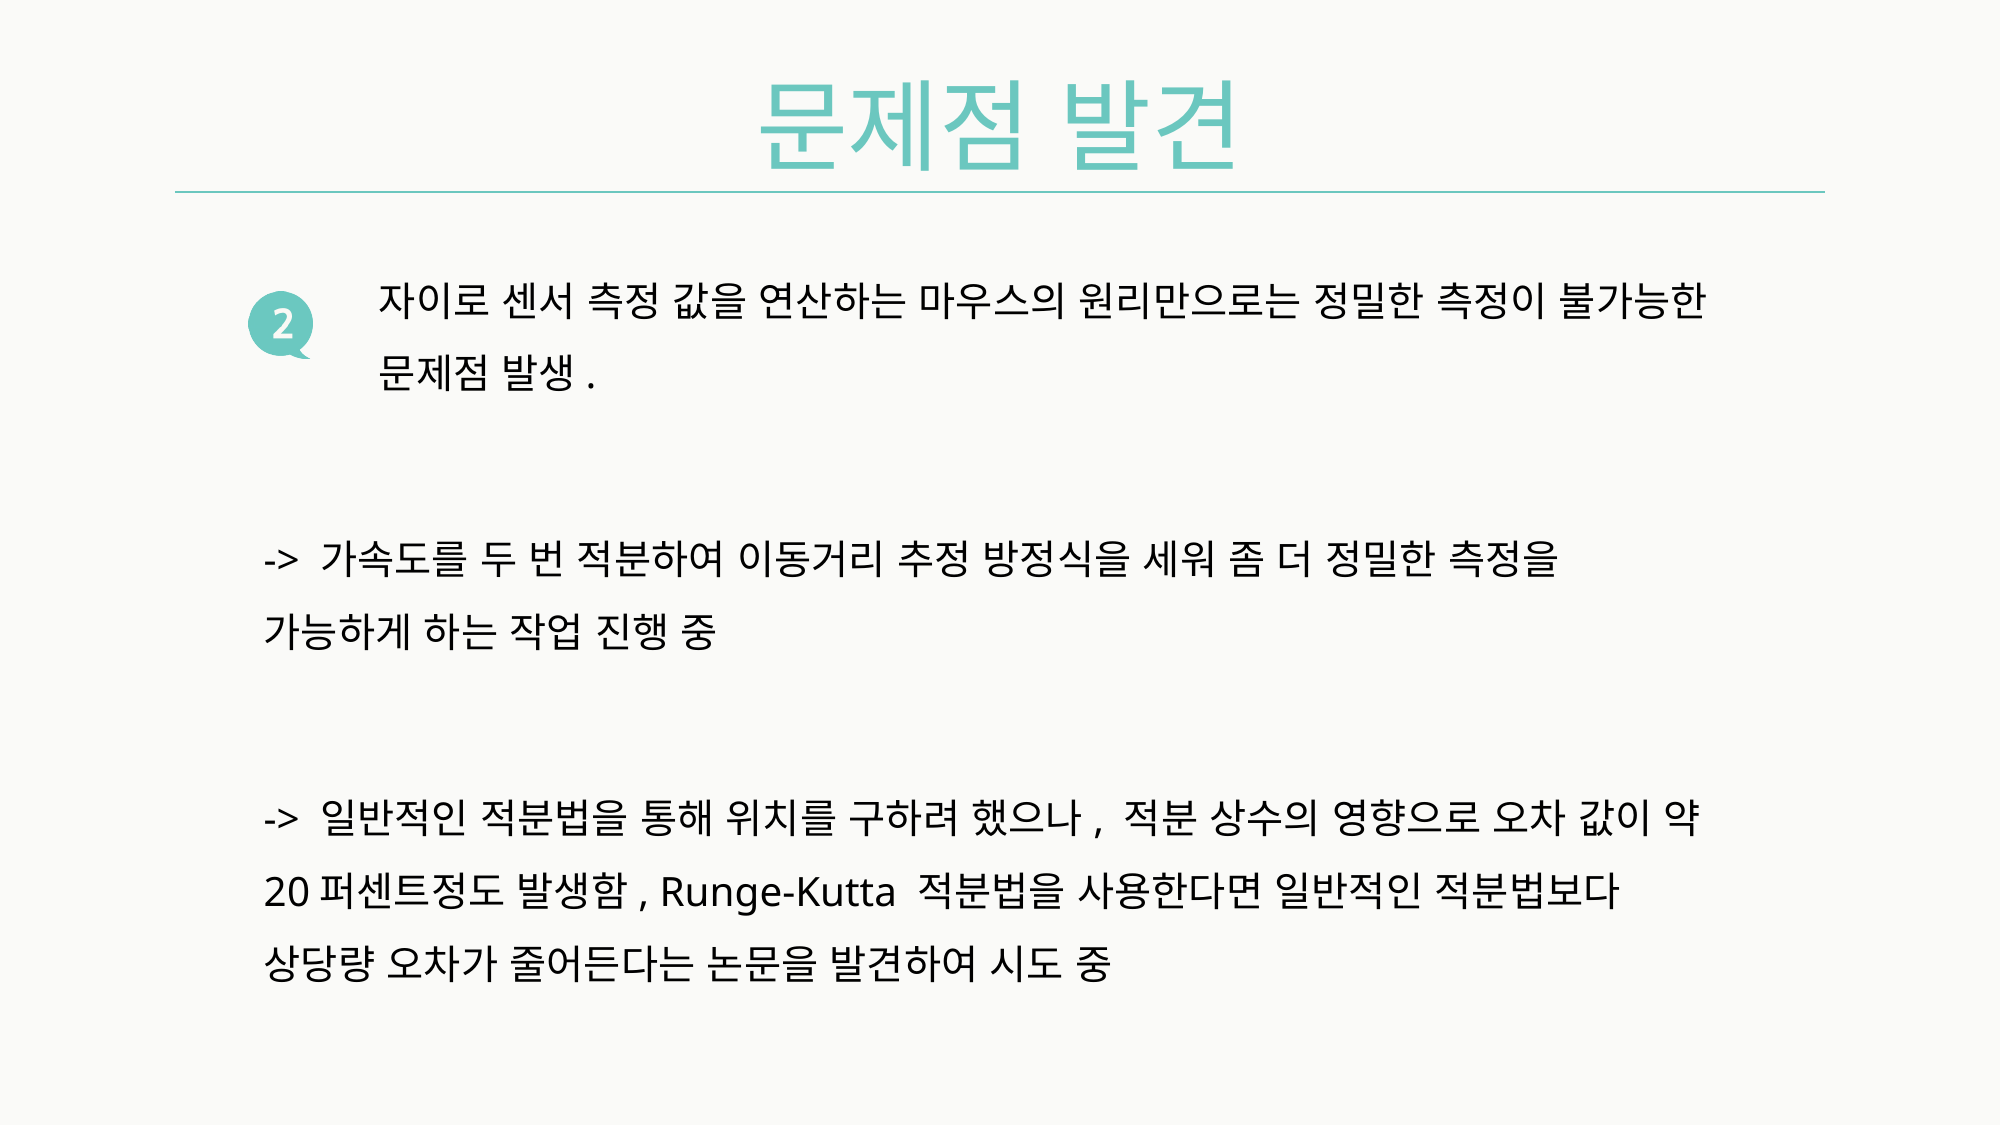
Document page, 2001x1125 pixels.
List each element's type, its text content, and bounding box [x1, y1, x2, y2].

text_box 자이로 센서 측정 값을 연산하는 마우스의 원리만으로는 정밀한 측정이 불가능한 문제점 발생. -> 가속도를 두 번 적분하여 이동거리 추정 방정식을 세워 좀 더 정밀한 측정을 가능하게 하는 작업 진행 중 -> 일반적인 적분법을 통해 위치를 구하려 했으나, 적분 상수의 영향으로 오차 값이 약 20퍼센트정도 발생함, Runge-Kutta 적분법을 사용한다면 일반적인 적분법보다 상당량 오차가 줄어든다는 논문을 발견하여 시도 중 [248, 243, 1725, 999]
text_box 문제점 발견 [741, 56, 1259, 191]
picture [248, 291, 313, 359]
